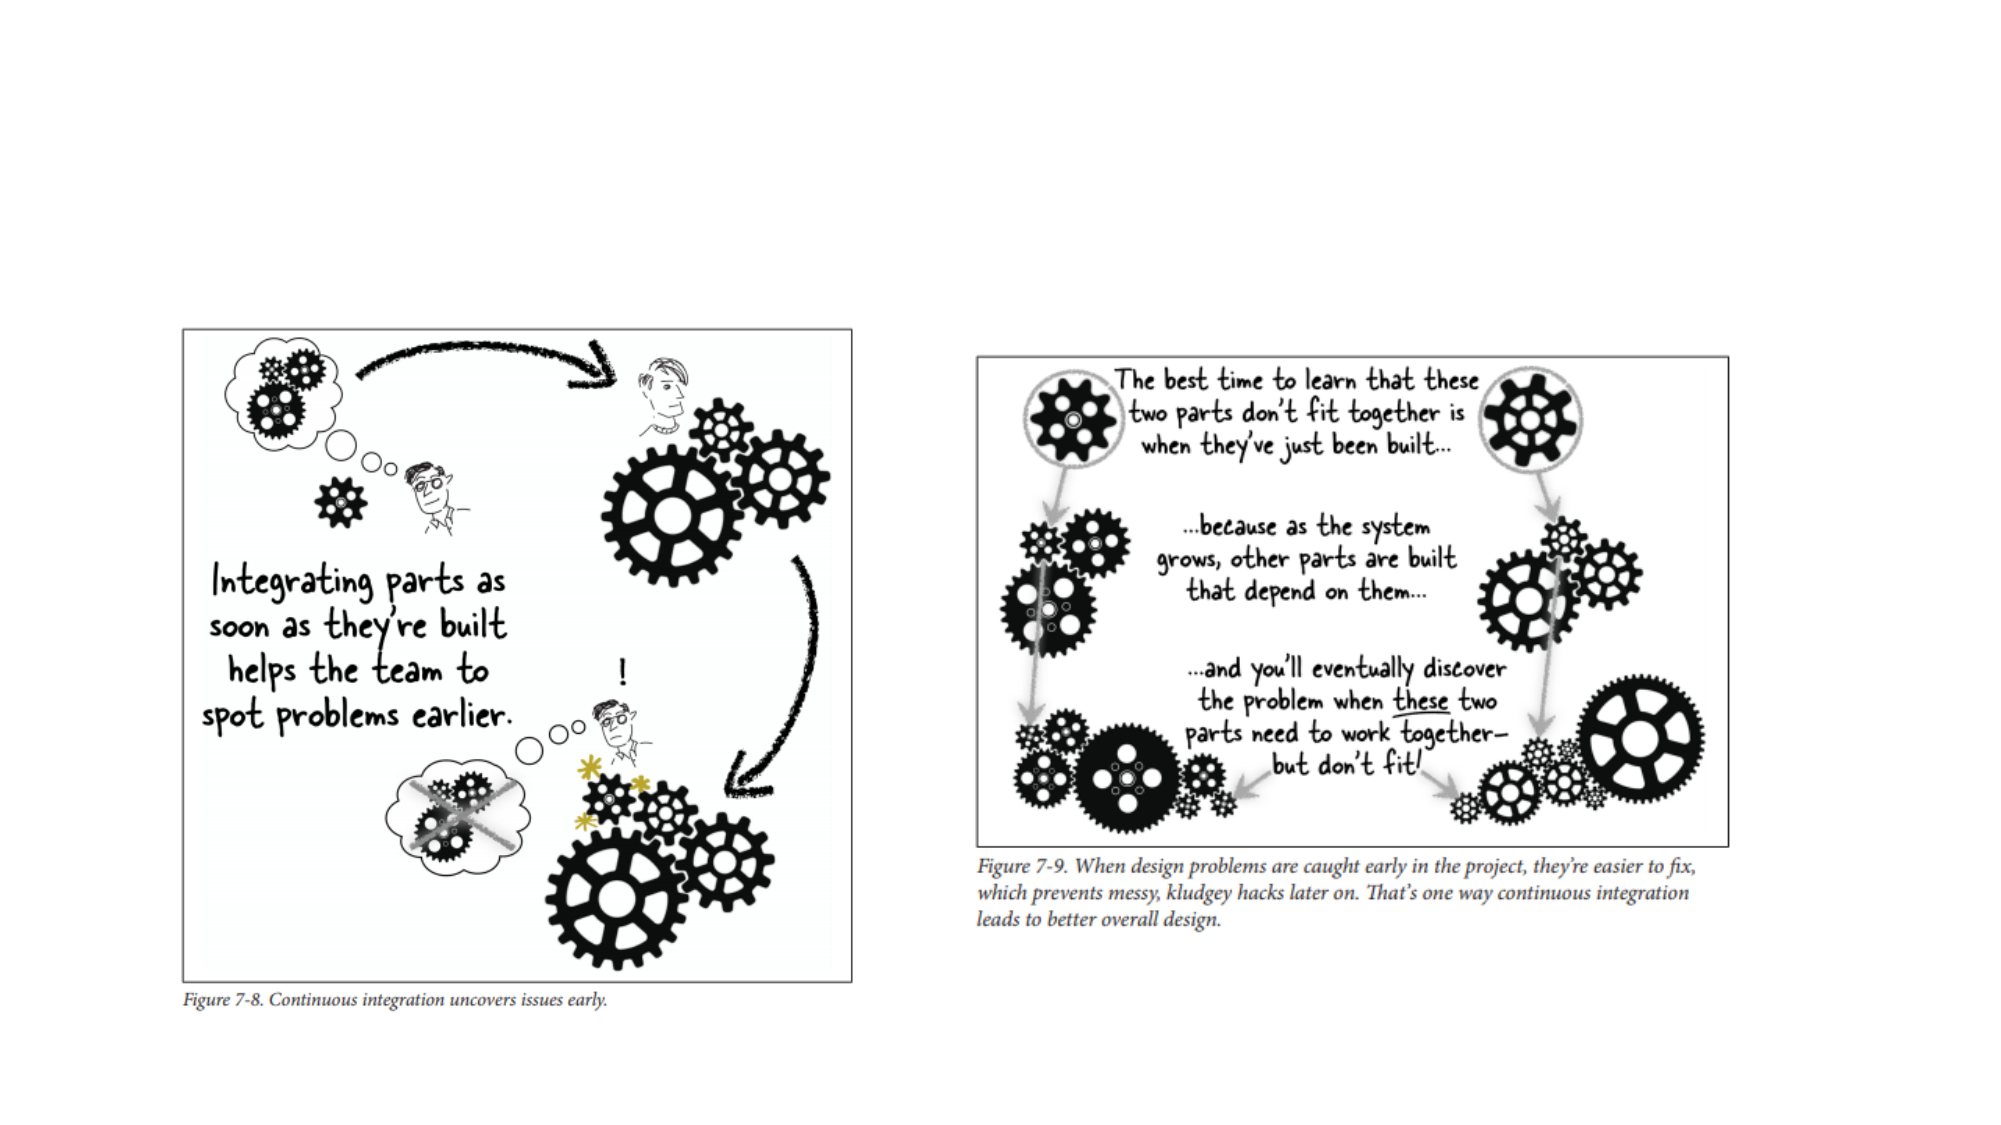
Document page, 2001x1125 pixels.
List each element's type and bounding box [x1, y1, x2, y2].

picture [960, 338, 1739, 945]
list [169, 314, 868, 1029]
